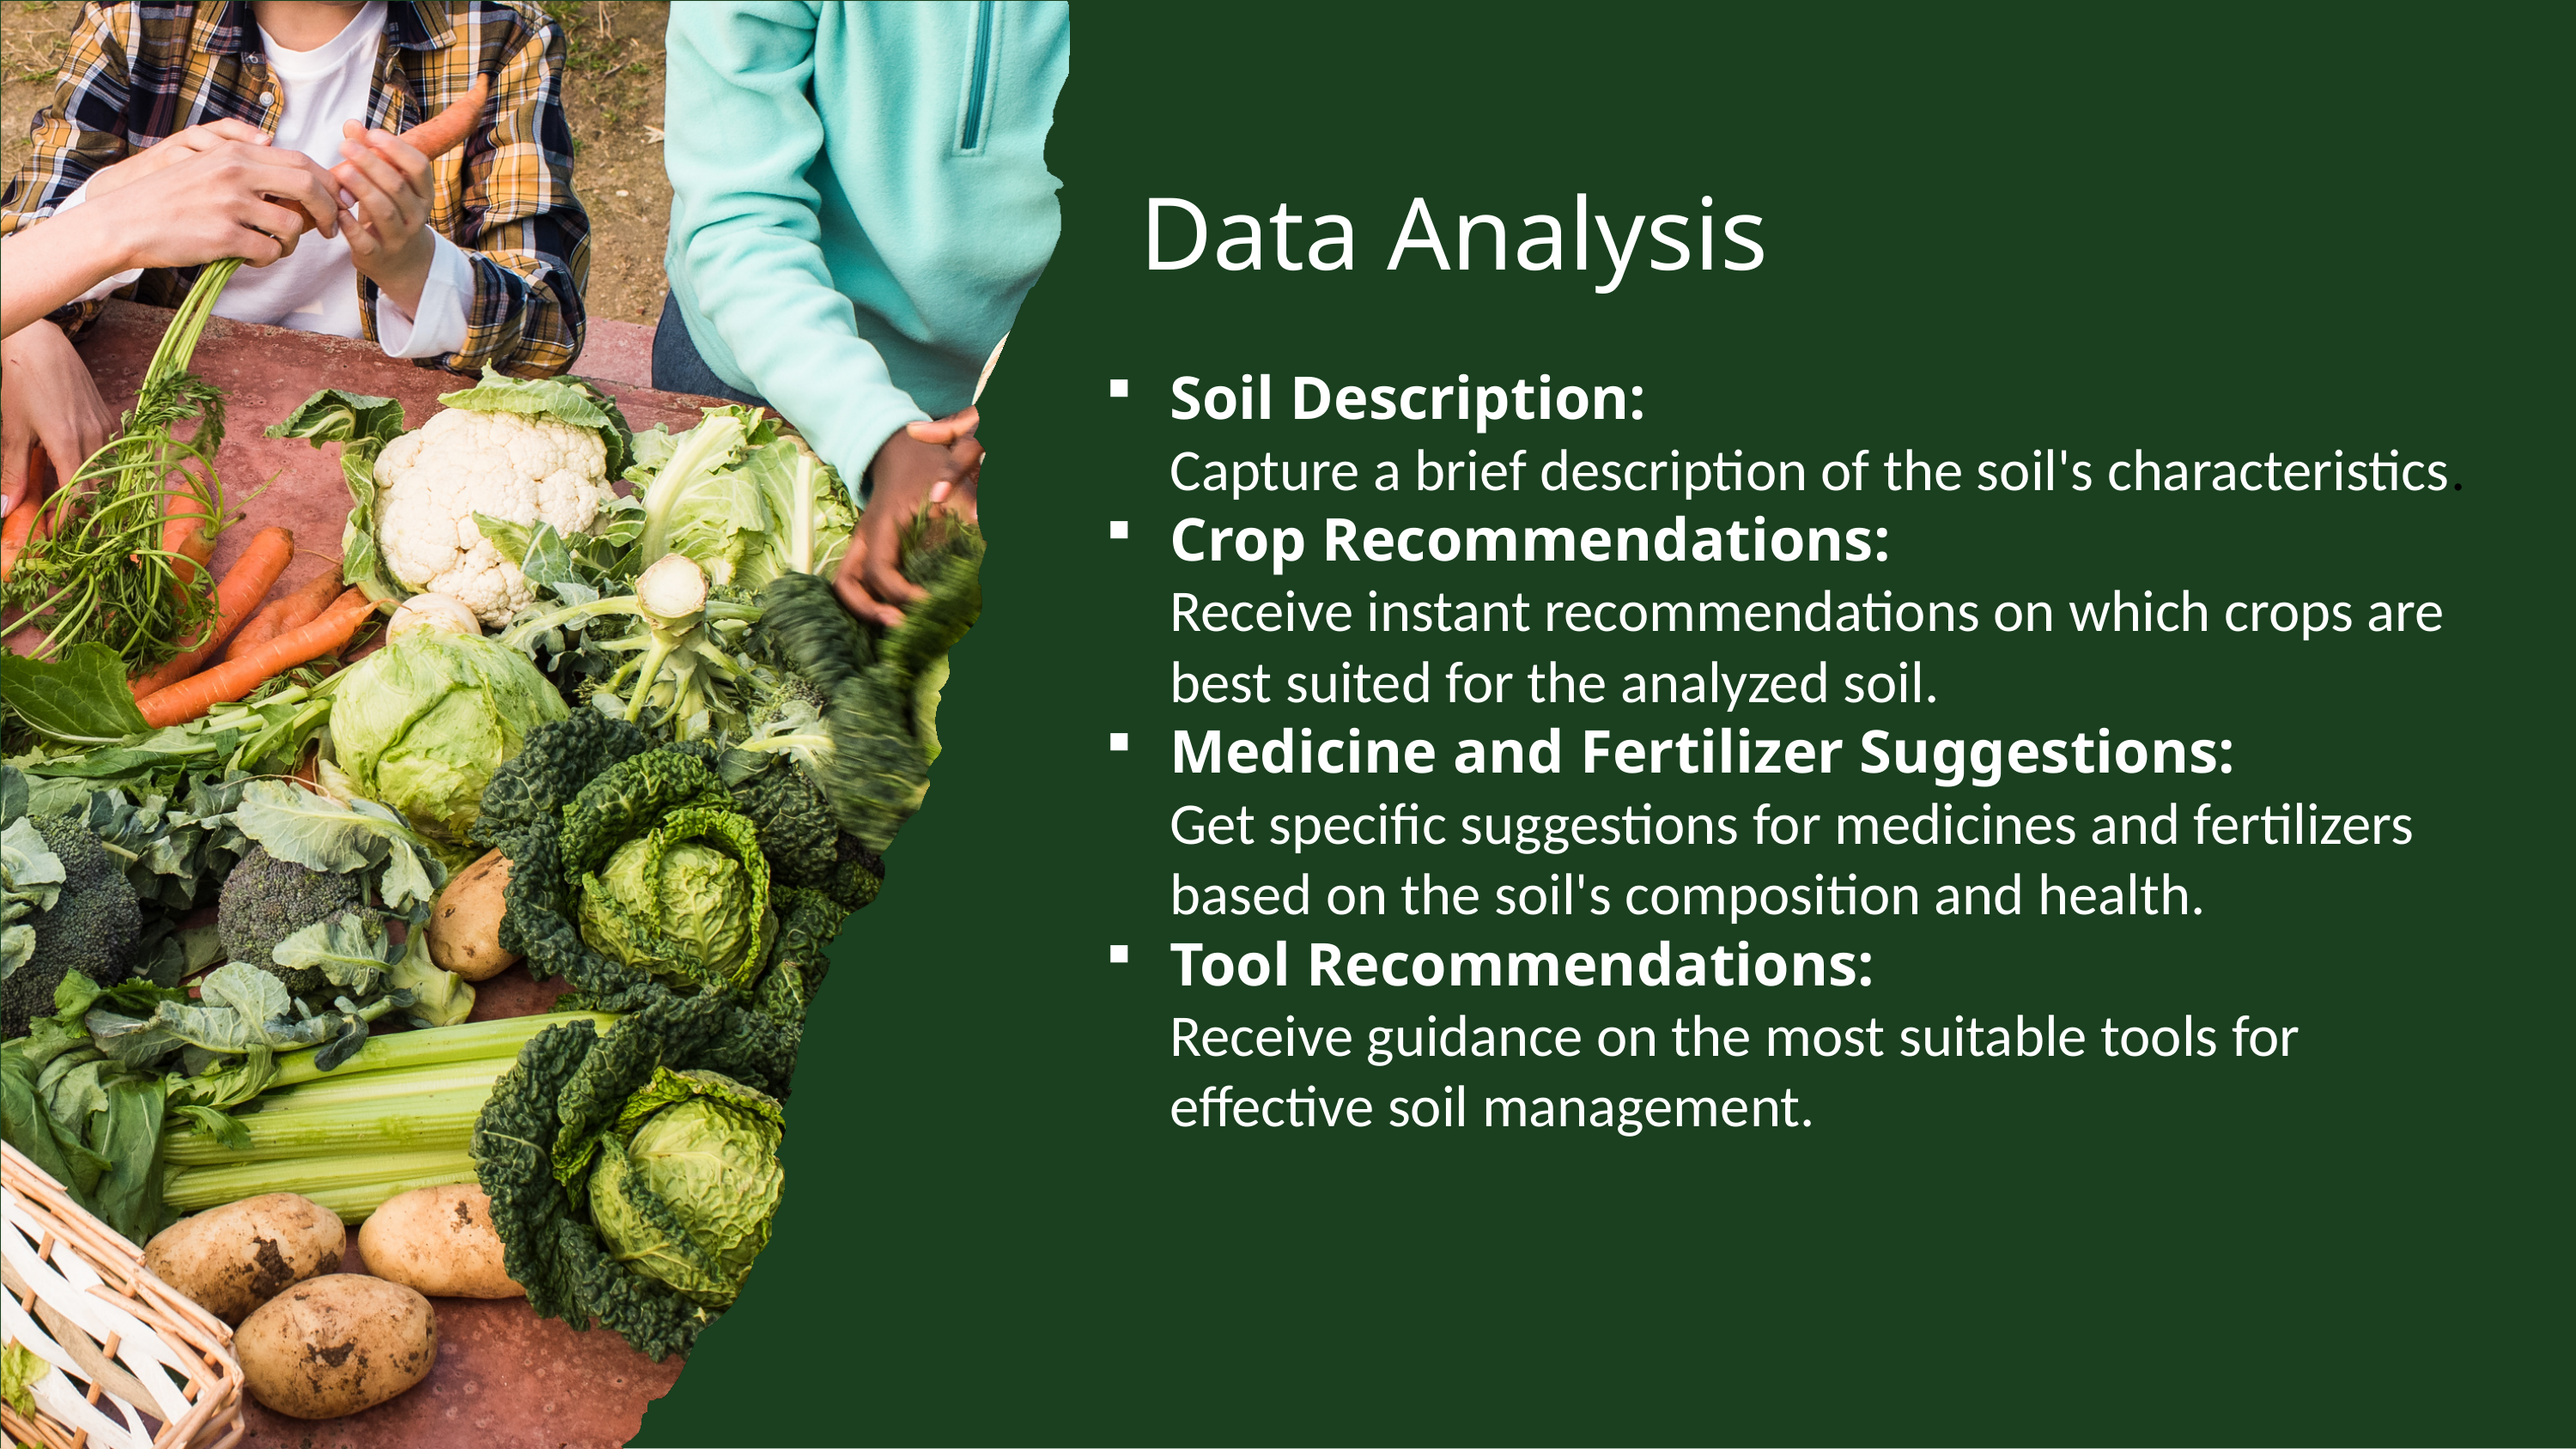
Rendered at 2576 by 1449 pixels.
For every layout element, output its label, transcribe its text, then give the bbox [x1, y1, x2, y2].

picture [0, 0, 1070, 1449]
text_box Soil Description: Capture a brief description of the soil's characteristics. Crop Recommendations: Receive instant recommendations on which crops are best suited for the analyzed soil. Medicine and Fertilizer Suggestions: Get specific suggestions for medicines and fertilizers based on the soil's composition and health. Tool Recommendations: Receive guidance on the most suitable tools for effective soil management. [1105, 349, 2501, 1139]
title Data Analysis [1138, 166, 2373, 349]
